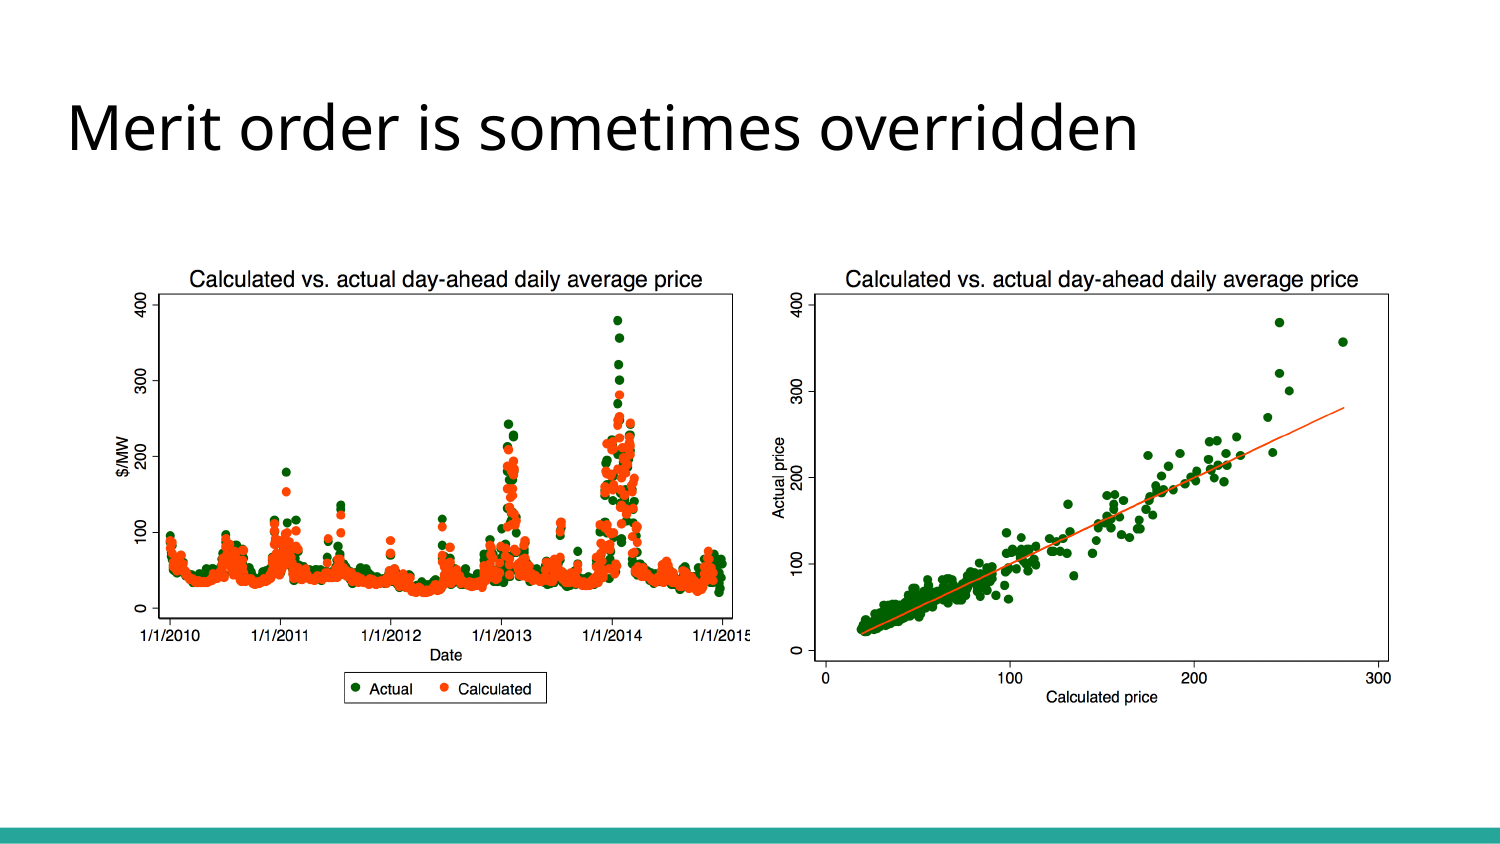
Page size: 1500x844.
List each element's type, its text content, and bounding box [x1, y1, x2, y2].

title Merit order is sometimes overridden [51, 72, 1449, 174]
picture [94, 248, 1406, 726]
